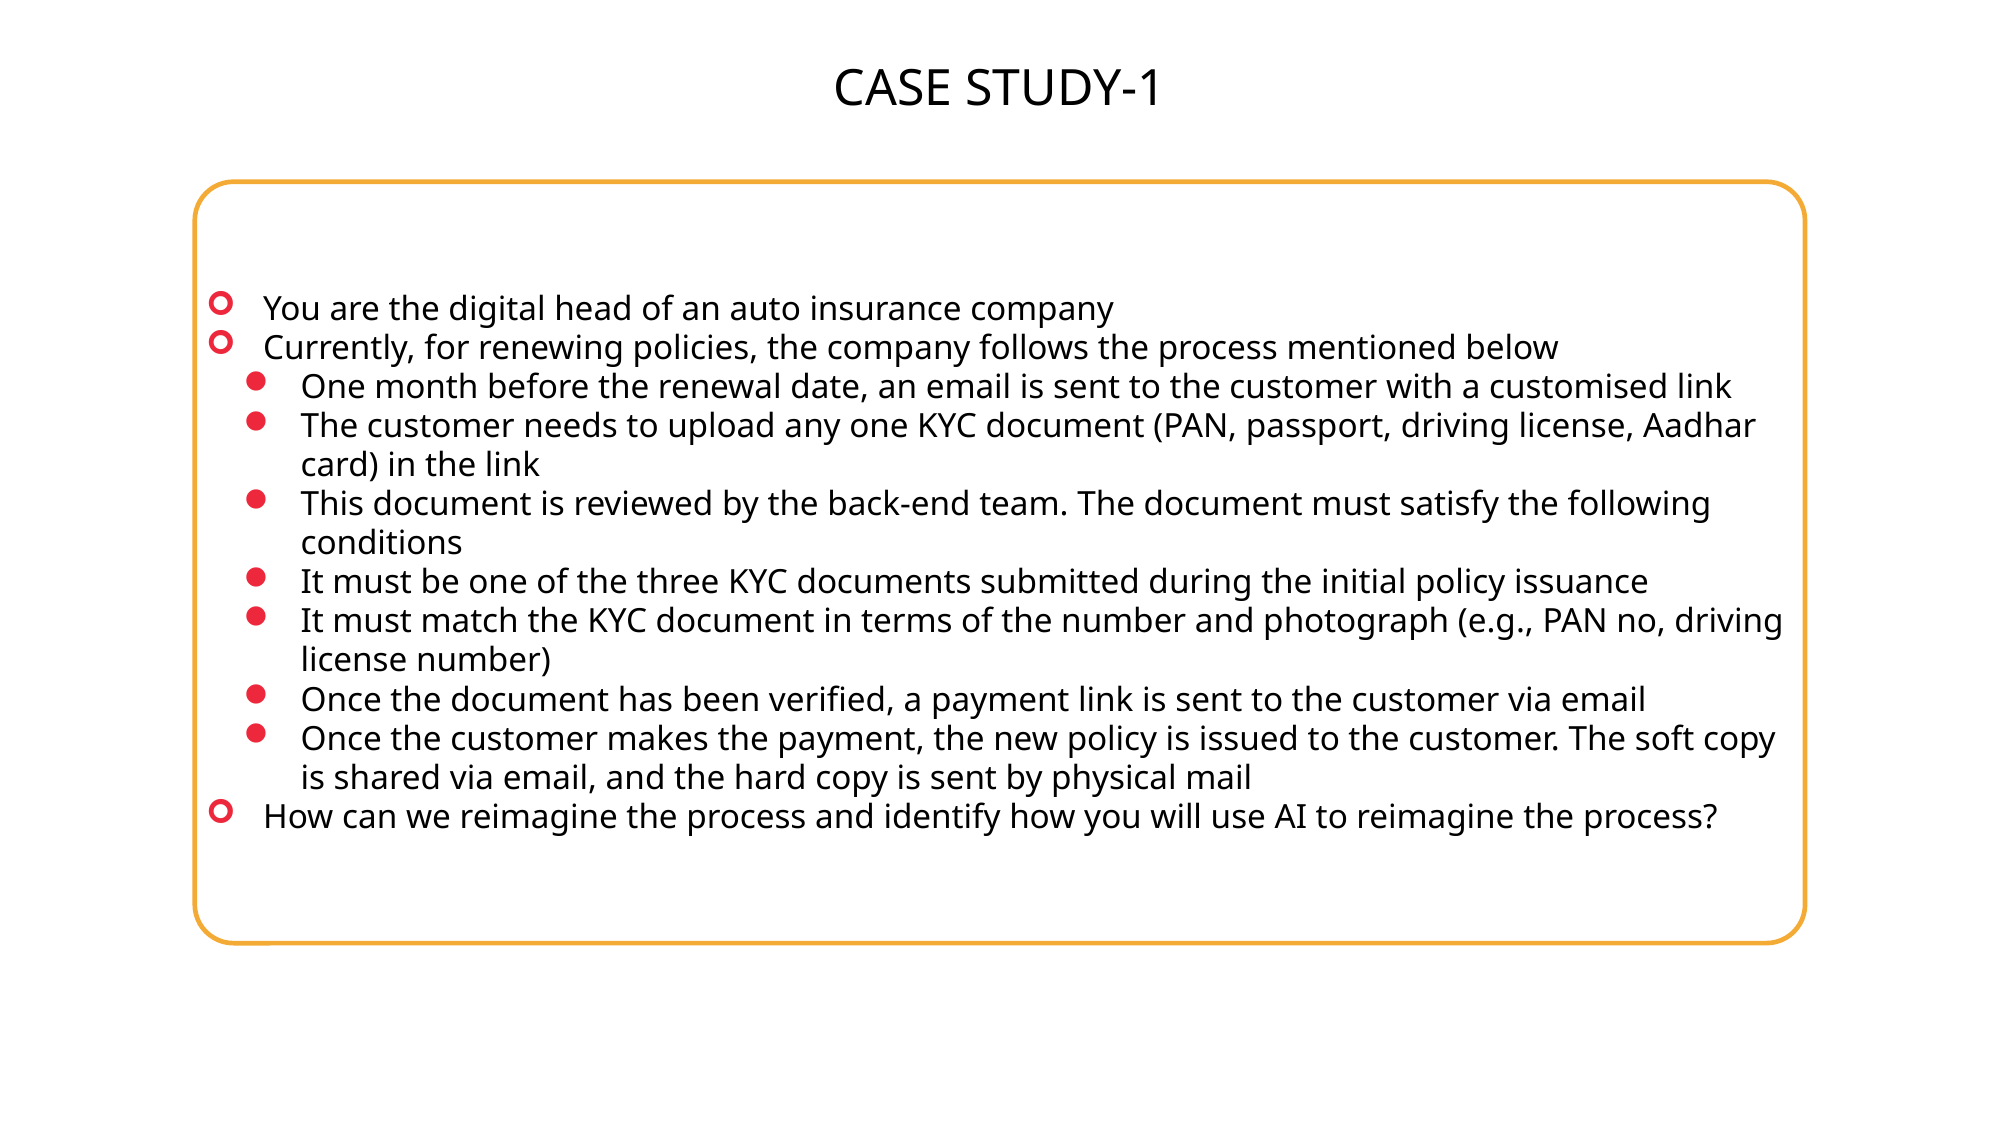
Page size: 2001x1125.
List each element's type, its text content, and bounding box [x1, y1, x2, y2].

text_box CASE STUDY-1 [252, 47, 1748, 123]
text_box You are the digital head of an auto insurance company Currently, for renewing policies, the company follows the process mentioned below One month before the renewal date, an email is sent to the customer with a customised link The customer needs to upload any one KYC document (PAN, passport, driving license, Aadhar card) in the link This document is reviewed by the back-end team. The document must satisfy the following conditions It must be one of the three KYC documents submitted during the initial policy issuance It must match the KYC document in terms of the number and photograph (e.g., PAN no, driving license number) Once the document has been verified, a payment link is sent to the customer via email Once the customer makes the payment, the new policy is issued to the customer. The soft copy is shared via email, and the hard copy is sent by physical mail How can we reimagine the process and identify how you will use AI to reimagine the process? [194, 181, 1806, 944]
